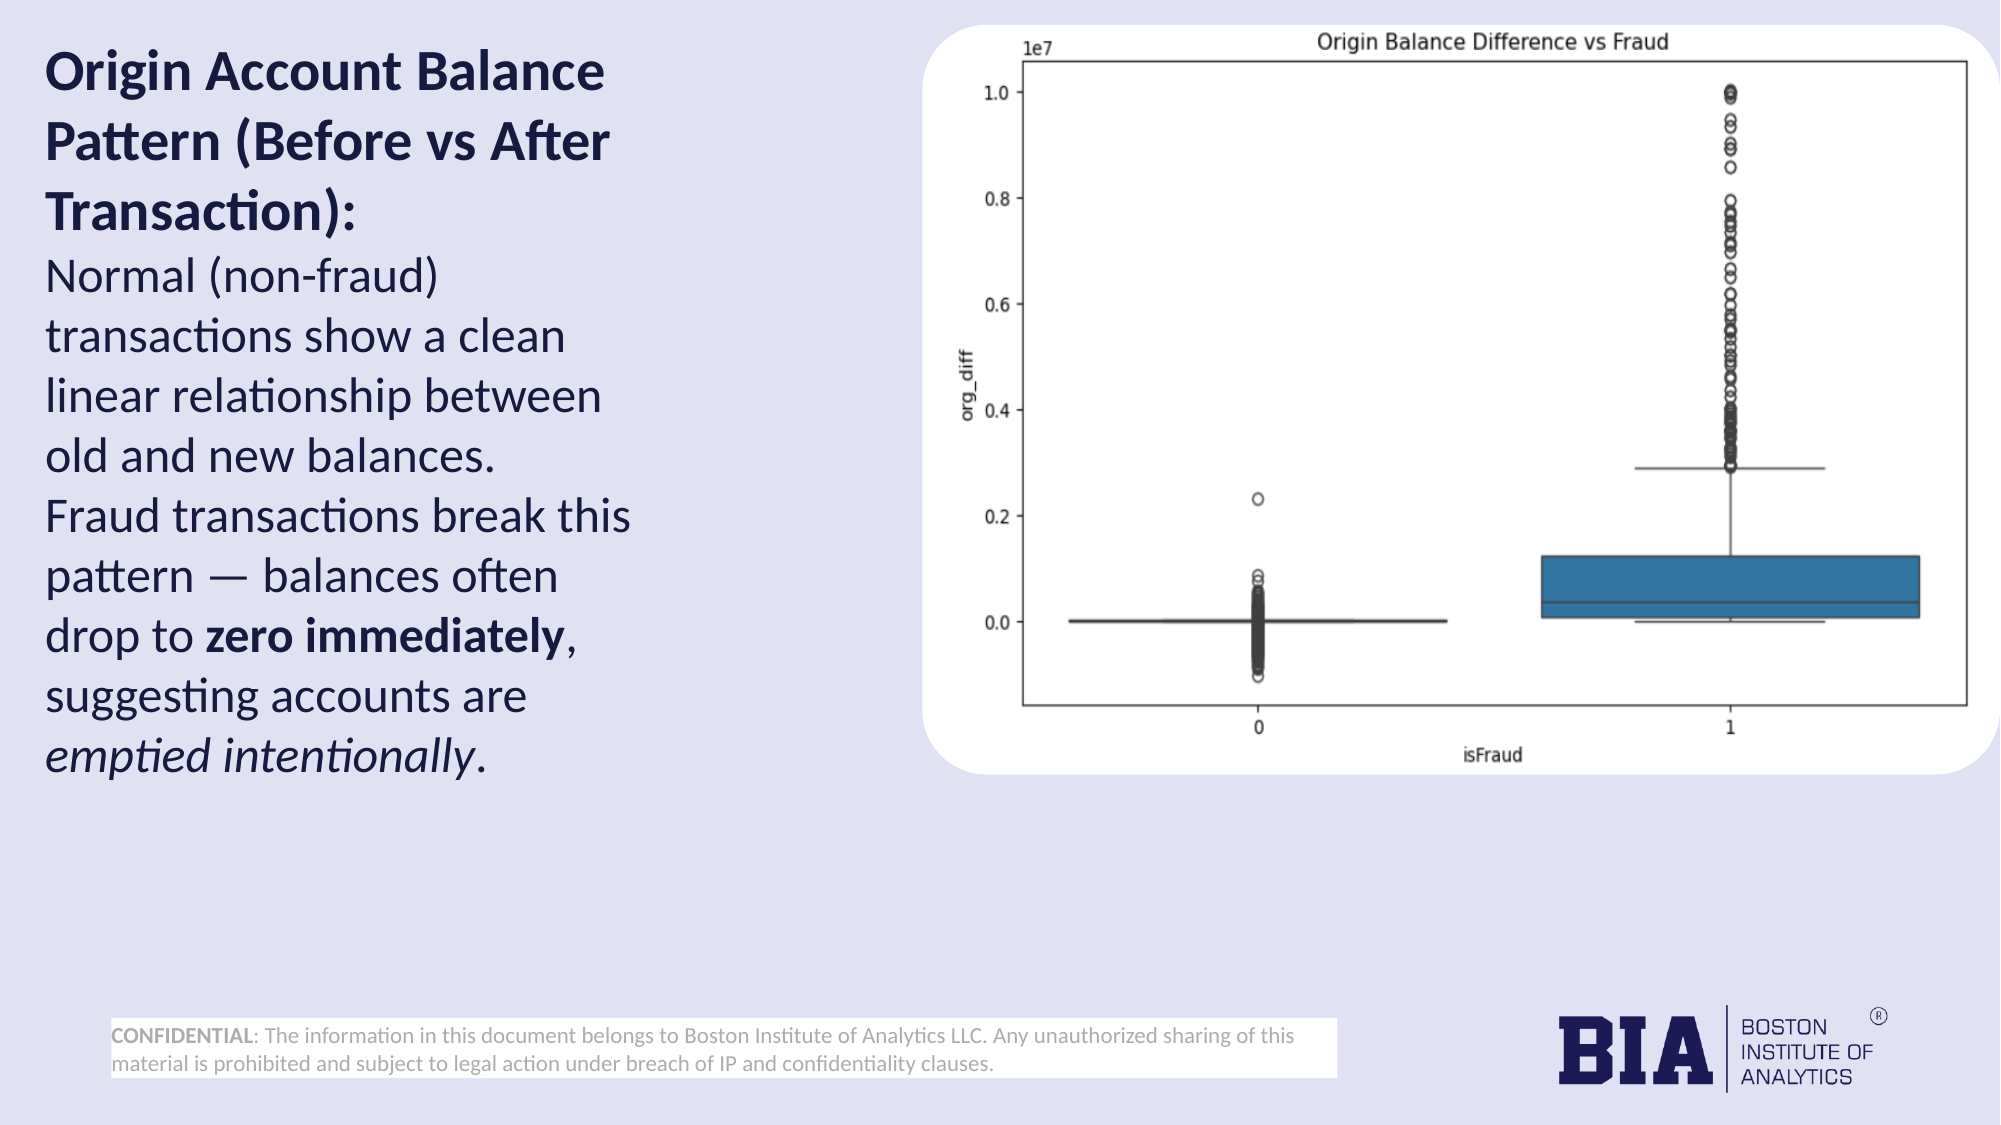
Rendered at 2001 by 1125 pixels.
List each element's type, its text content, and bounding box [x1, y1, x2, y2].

text_box Origin Account Balance Pattern (Before vs After Transaction): Normal (non-fraud) transactions show a clean linear relationship between old and new balances. Fraud transactions break this pattern — balances often drop to zero immediately, suggesting accounts are emptied intentionally. [30, 24, 673, 835]
picture [922, 24, 2000, 775]
picture [1557, 1003, 1889, 1094]
